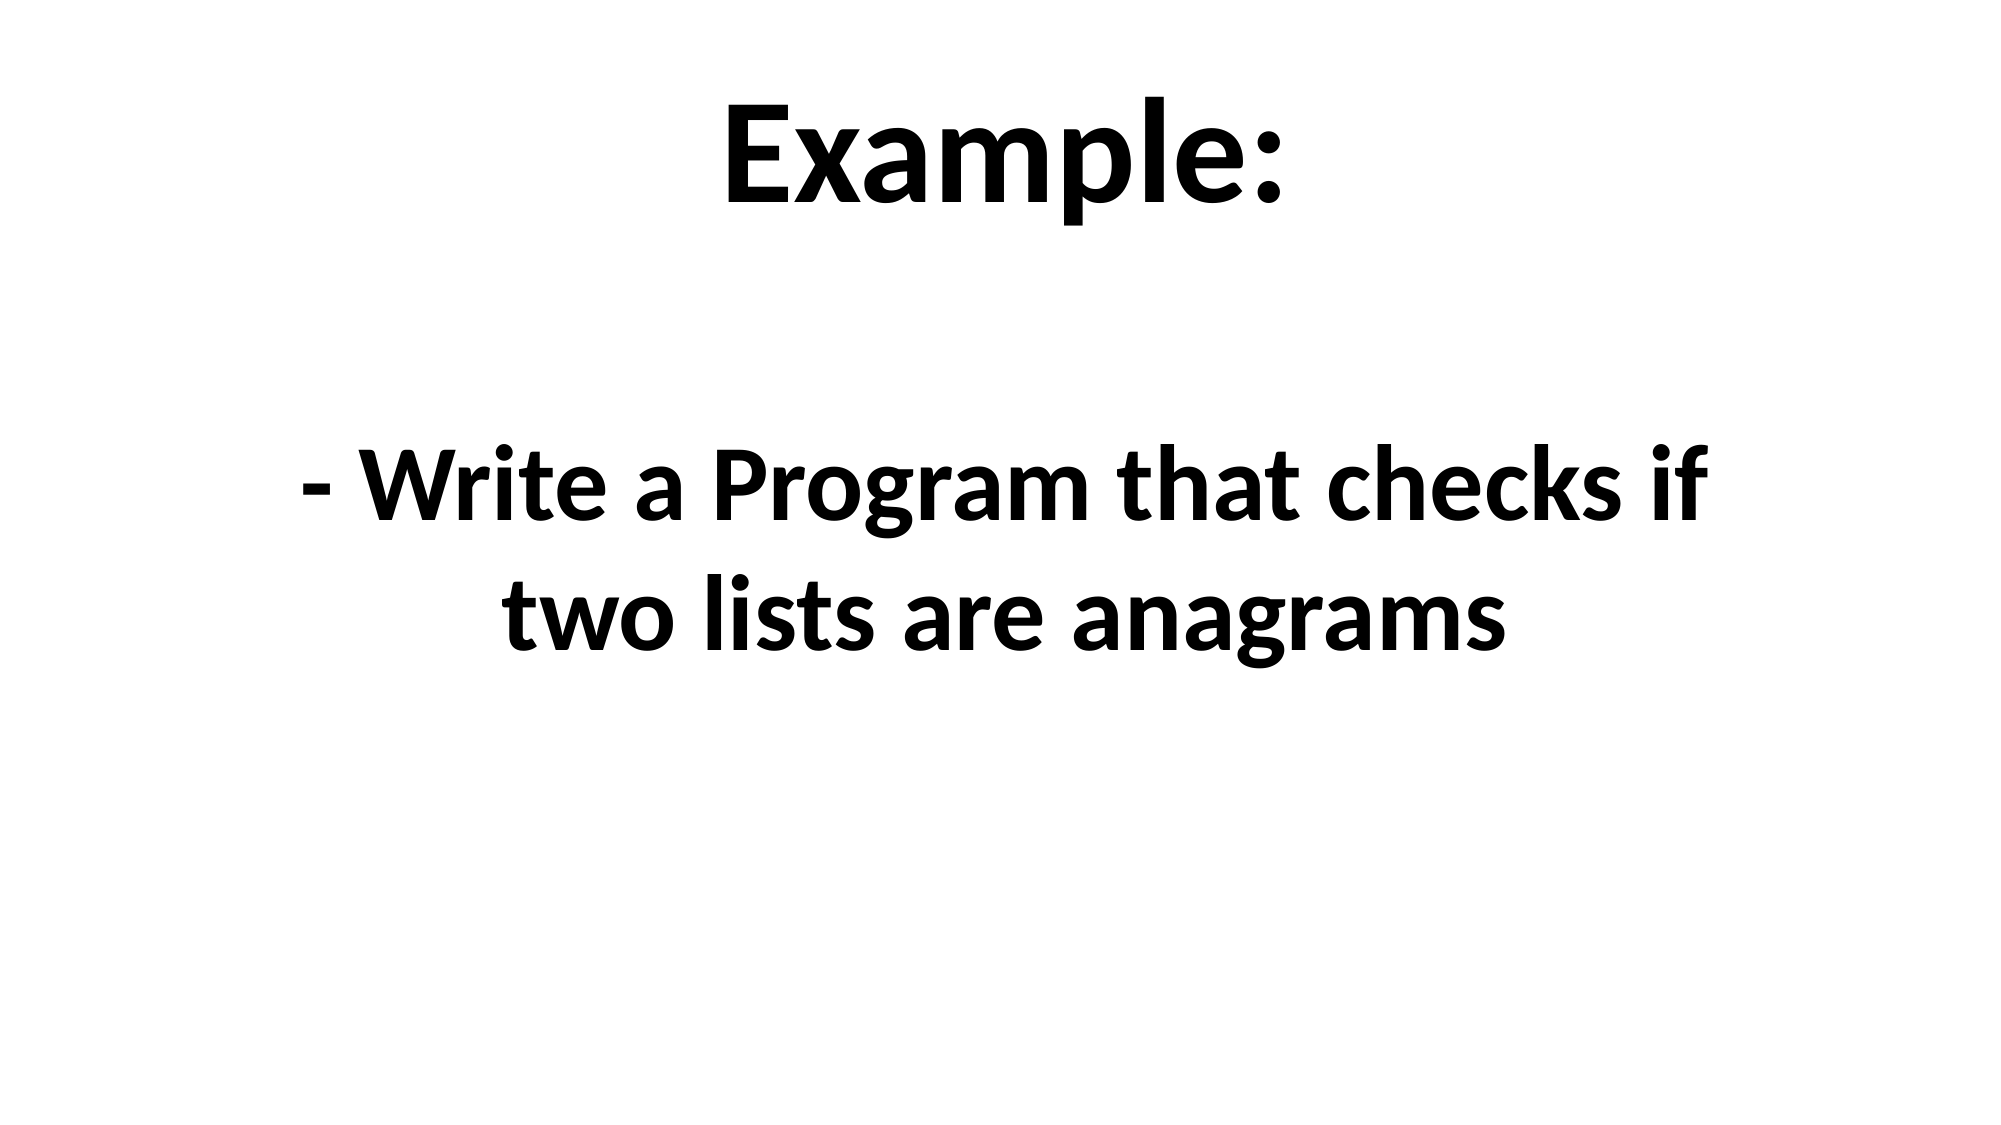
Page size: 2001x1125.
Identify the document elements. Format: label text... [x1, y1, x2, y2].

text_box Example: - Write a Program that checks if two lists are anagrams [248, 44, 1763, 680]
